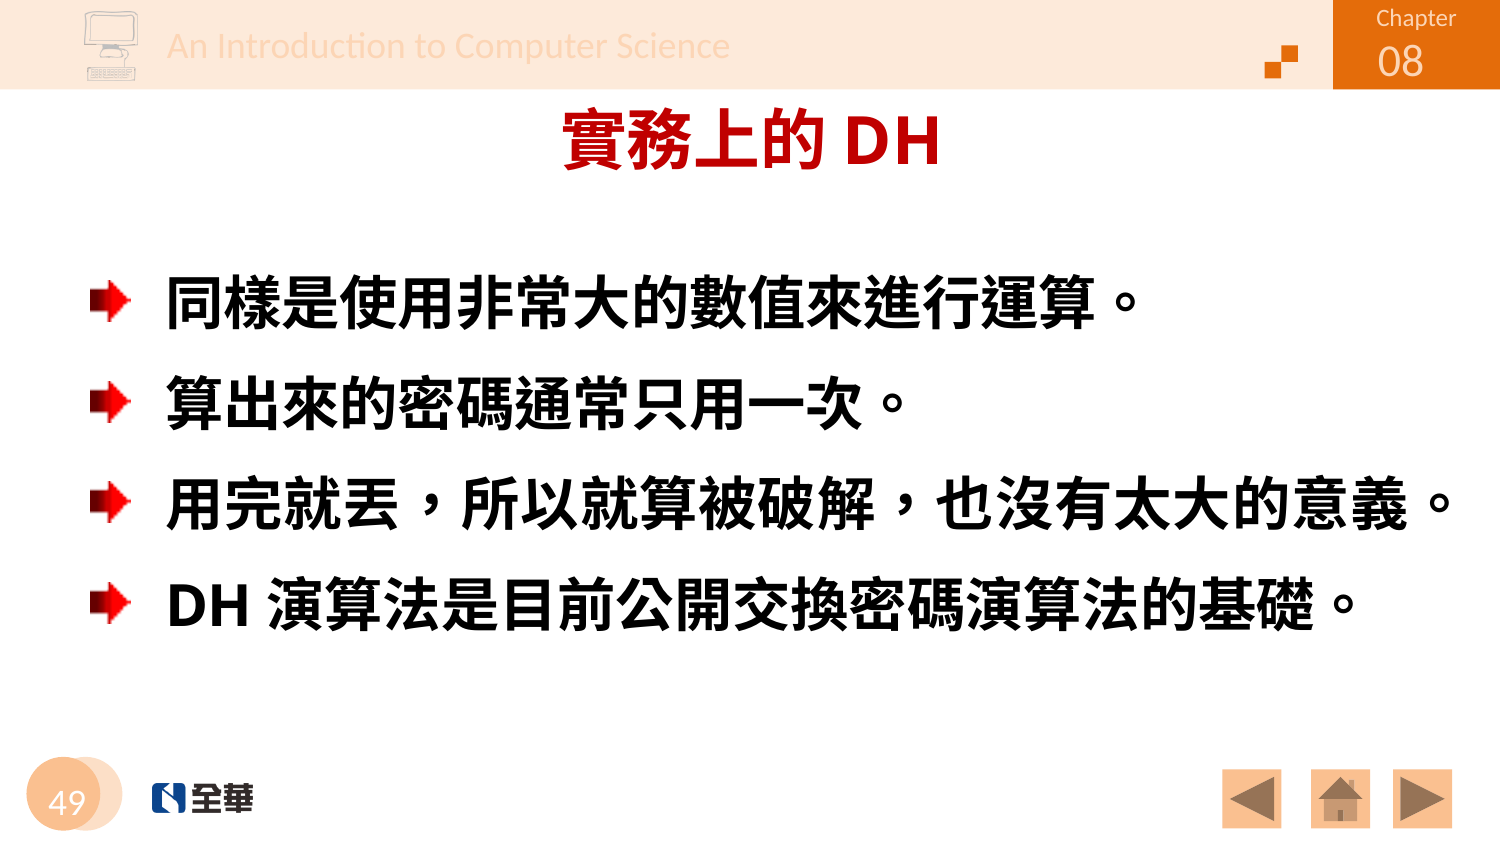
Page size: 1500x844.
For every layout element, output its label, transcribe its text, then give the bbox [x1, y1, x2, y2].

picture [90, 481, 131, 523]
picture [84, 11, 138, 67]
picture [90, 280, 131, 322]
picture [90, 381, 131, 423]
list 同樣是使用非常大的數值來進行運算。 算出來的密碼通常只用一次。 用完就丟，所以就算被破解，也沒有太大的意義。 DH演算法是目前公開交換密碼演算法的基礎。 [75, 244, 1425, 754]
title 實務上的DH [76, 67, 1427, 209]
picture [90, 582, 131, 624]
picture [152, 783, 253, 813]
